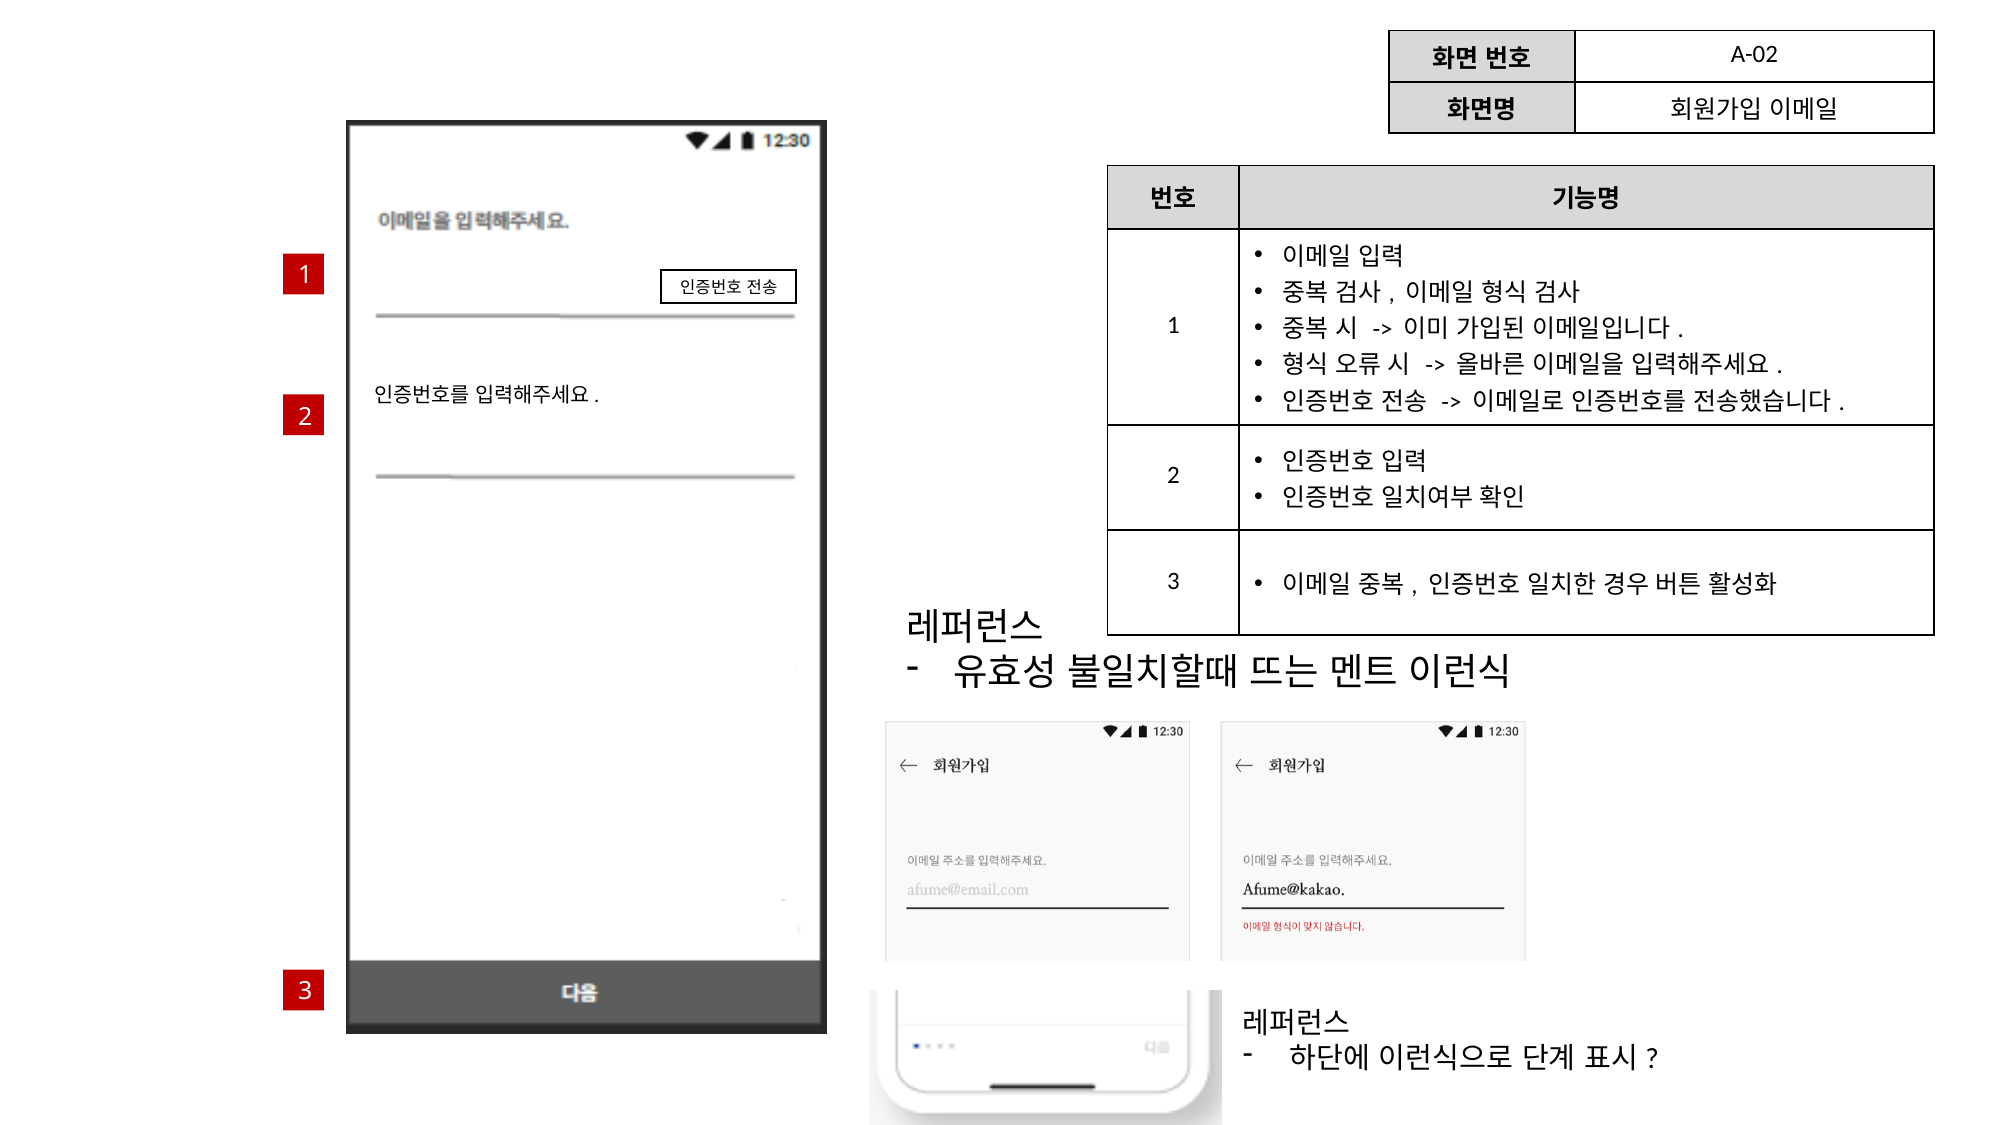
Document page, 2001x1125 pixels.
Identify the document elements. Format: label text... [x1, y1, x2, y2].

text_box 레퍼런스 유효성 불일치할때 뜨는 멘트 이런식 [891, 596, 1528, 701]
text_box 1 [283, 253, 324, 295]
table_cell 1 [1108, 230, 1238, 424]
picture [346, 120, 827, 1034]
picture [869, 990, 1222, 1125]
table_header 번호 [1108, 166, 1238, 228]
table_cell 2 [1108, 426, 1238, 529]
text_box 레퍼런스 하단에 이런식으로 단계 표시? [1228, 997, 2000, 1082]
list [839, 704, 1551, 961]
table_cell 이메일 중복, 인증번호 일치한 경우 버튼 활성화 [1240, 531, 1933, 634]
table_cell 3 [1108, 531, 1238, 596]
table_header A-02 [1576, 31, 1933, 81]
table_cell 화면명 [1390, 83, 1574, 132]
table_cell 인증번호 입력 인증번호 일치여부 확인 [1240, 426, 1933, 529]
table_header 기능명 [1240, 166, 1933, 228]
table_cell 회원가입 이메일 [1576, 83, 1933, 132]
table_cell 이메일 입력 중복 검사, 이메일 형식 검사 중복 시 -> 이미 가입된 이메일입니다. 형식 오류 시 -> 올바른 이메일을 입력해주세요. 인증번호 전송 -> 이메일로 인증번호를 전송했습니다. [1240, 230, 1933, 424]
table_header 화면 번호 [1390, 31, 1574, 81]
text_box 2 [283, 394, 324, 436]
text_box 3 [283, 969, 324, 1011]
